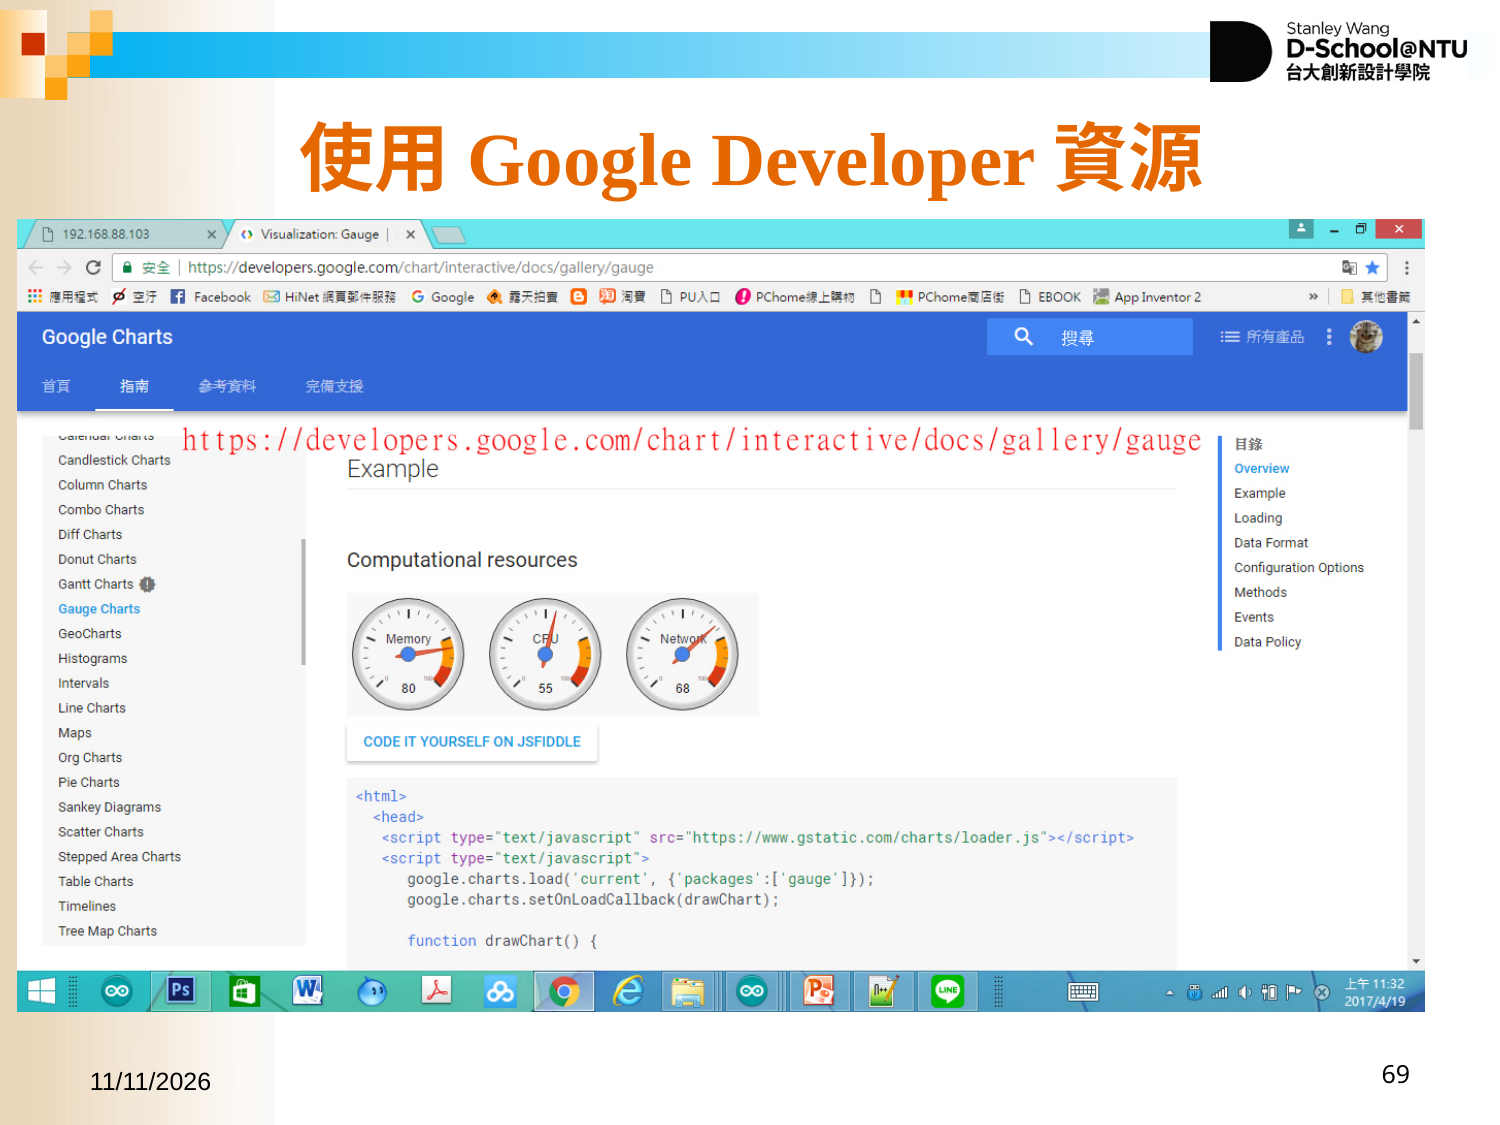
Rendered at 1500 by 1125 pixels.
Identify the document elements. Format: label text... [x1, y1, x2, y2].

text_box 2017/11/2 [75, 1024, 425, 1103]
title 使用Google Developer資源 [76, 42, 1427, 220]
text_box 69 [1074, 1024, 1425, 1100]
picture [1210, 21, 1467, 82]
picture [17, 219, 1426, 1012]
